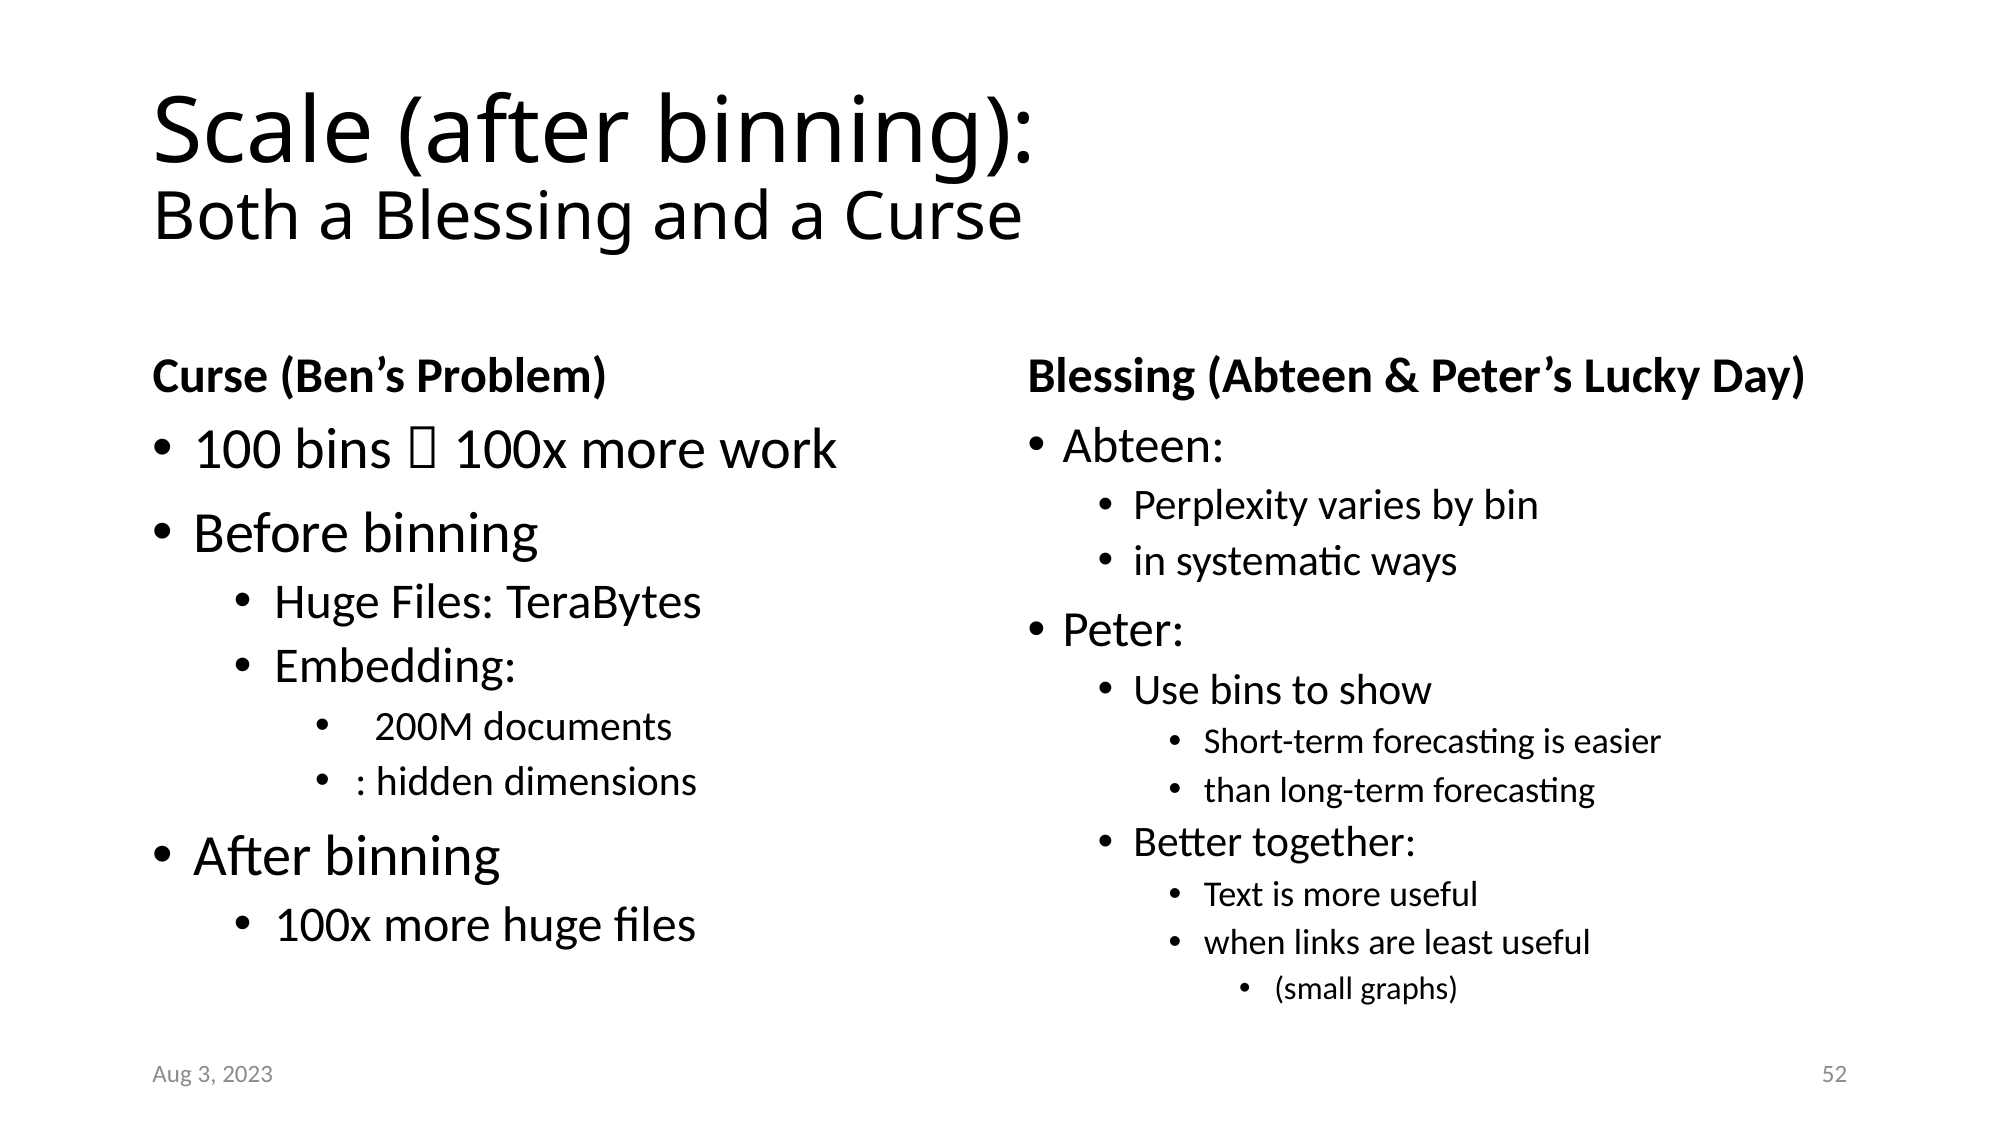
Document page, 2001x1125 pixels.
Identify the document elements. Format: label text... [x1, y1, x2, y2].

title Scale (after binning): Both a Blessing and a Curse [137, 59, 1863, 278]
list Curse (Ben’s Problem) [137, 275, 984, 411]
list Abteen: Perplexity varies by bin in systematic ways Peter: Use bins to show Short-term forecasting is easier than long-term forecasting Better together: Text is more useful when links are least useful (small graphs) [1012, 410, 1863, 1016]
slide_number 52 [1412, 1042, 1863, 1103]
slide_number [137, 1042, 588, 1103]
list Blessing (Abteen & Peter’s Lucky Day) [1012, 275, 1863, 410]
